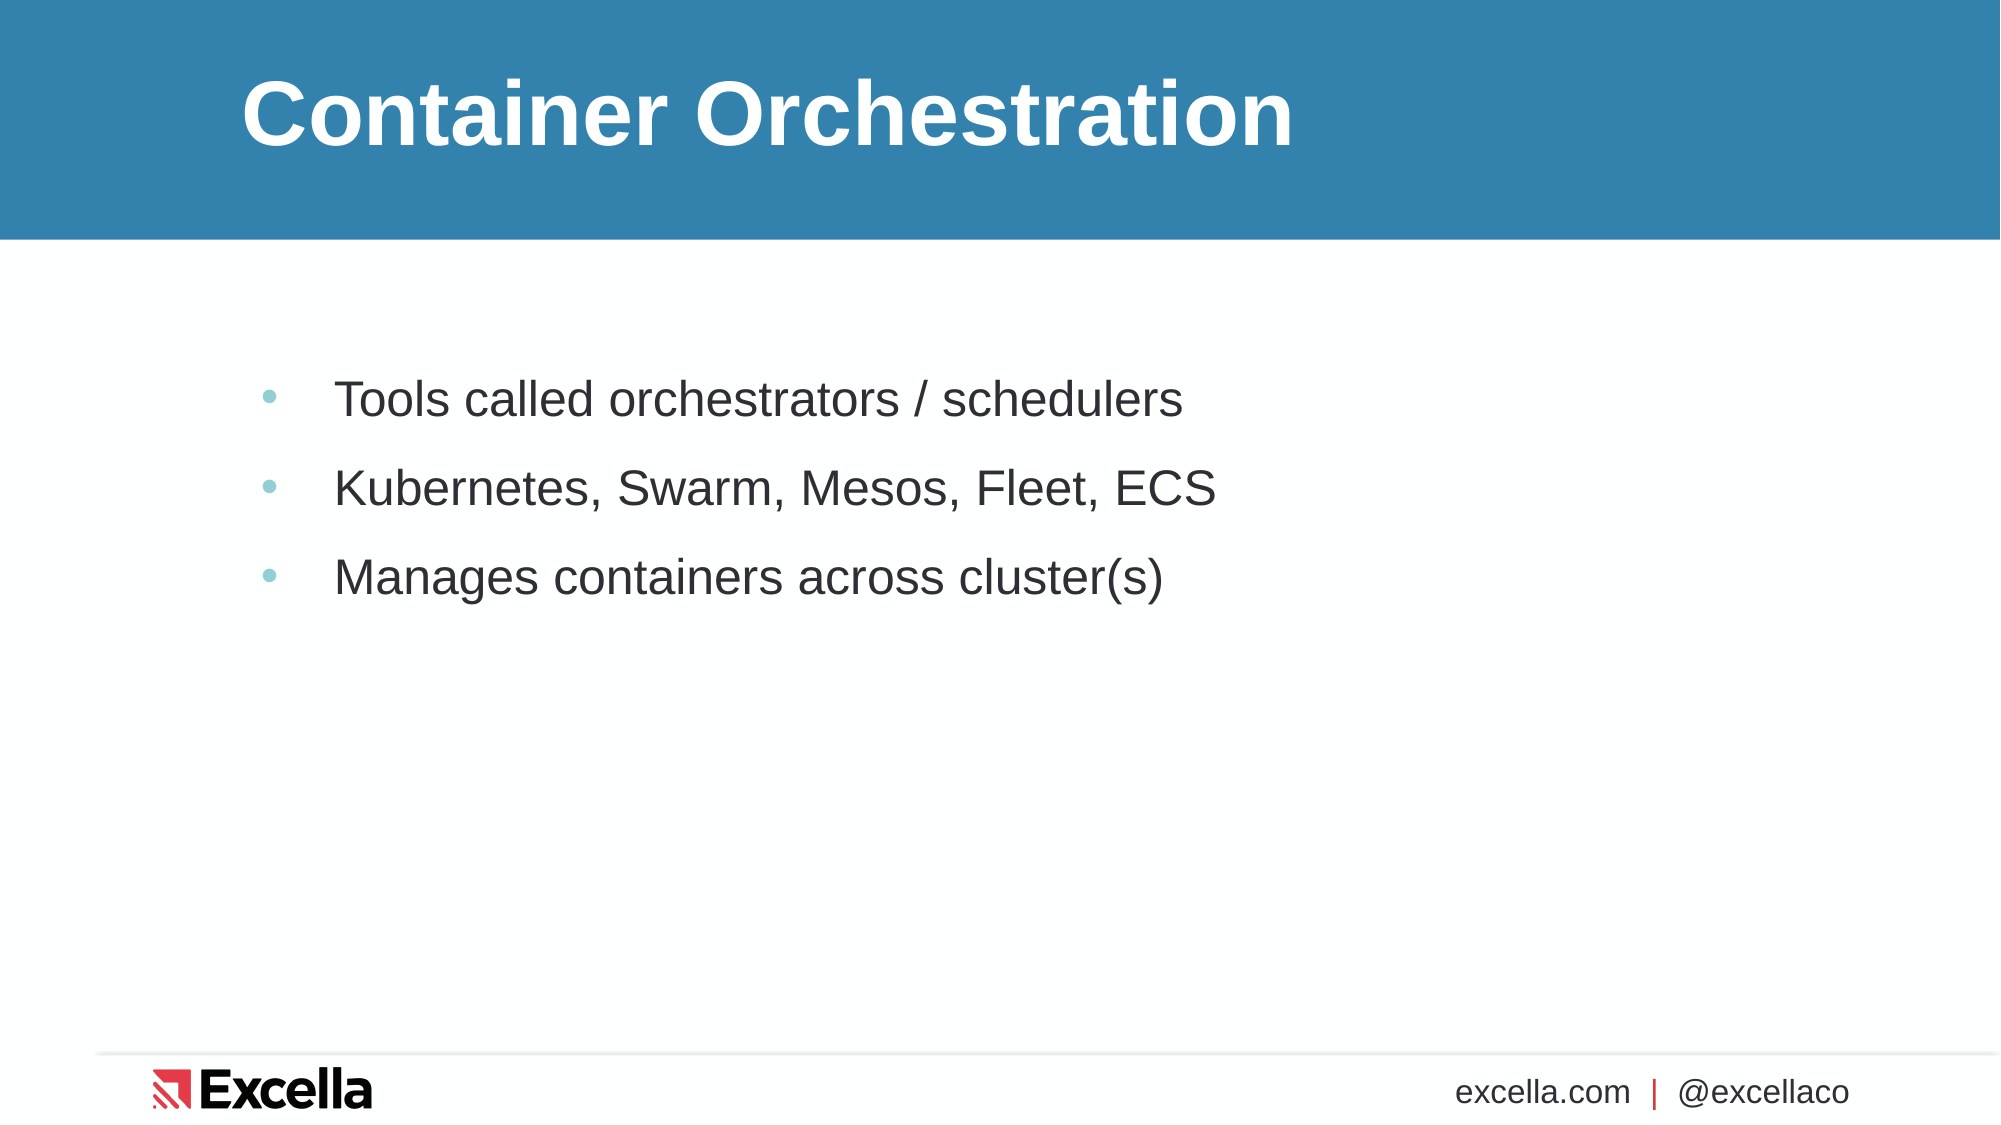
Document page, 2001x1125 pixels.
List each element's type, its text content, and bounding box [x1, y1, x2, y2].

list Tools called orchestrators / schedulers Kubernetes, Swarm, Mesos, Fleet, ECS Manages containers across cluster(s) [243, 350, 1704, 992]
title Container Orchestration [227, 59, 1953, 181]
